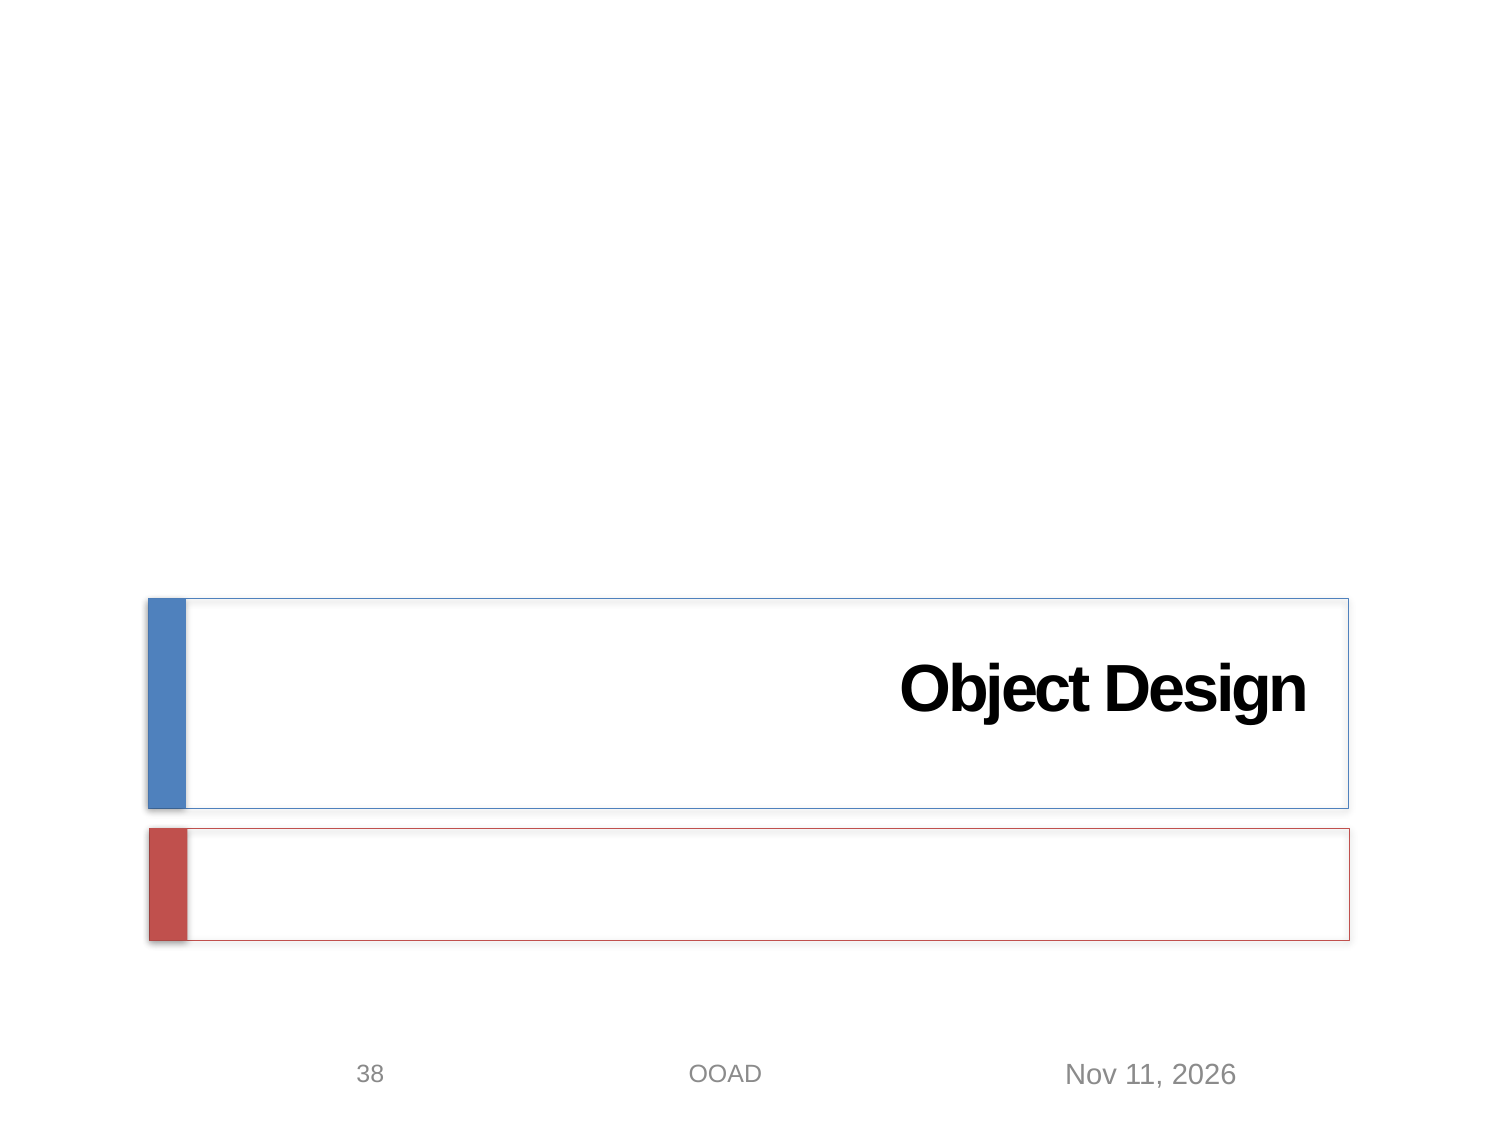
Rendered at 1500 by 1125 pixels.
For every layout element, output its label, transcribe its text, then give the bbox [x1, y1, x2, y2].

slide_number 38 [199, 1042, 400, 1103]
slide_number 15-Oct-22 [1050, 1042, 1425, 1103]
footer OOAD [475, 1042, 1046, 1103]
subtitle [237, 575, 1388, 950]
title Object Design [200, 637, 1325, 800]
